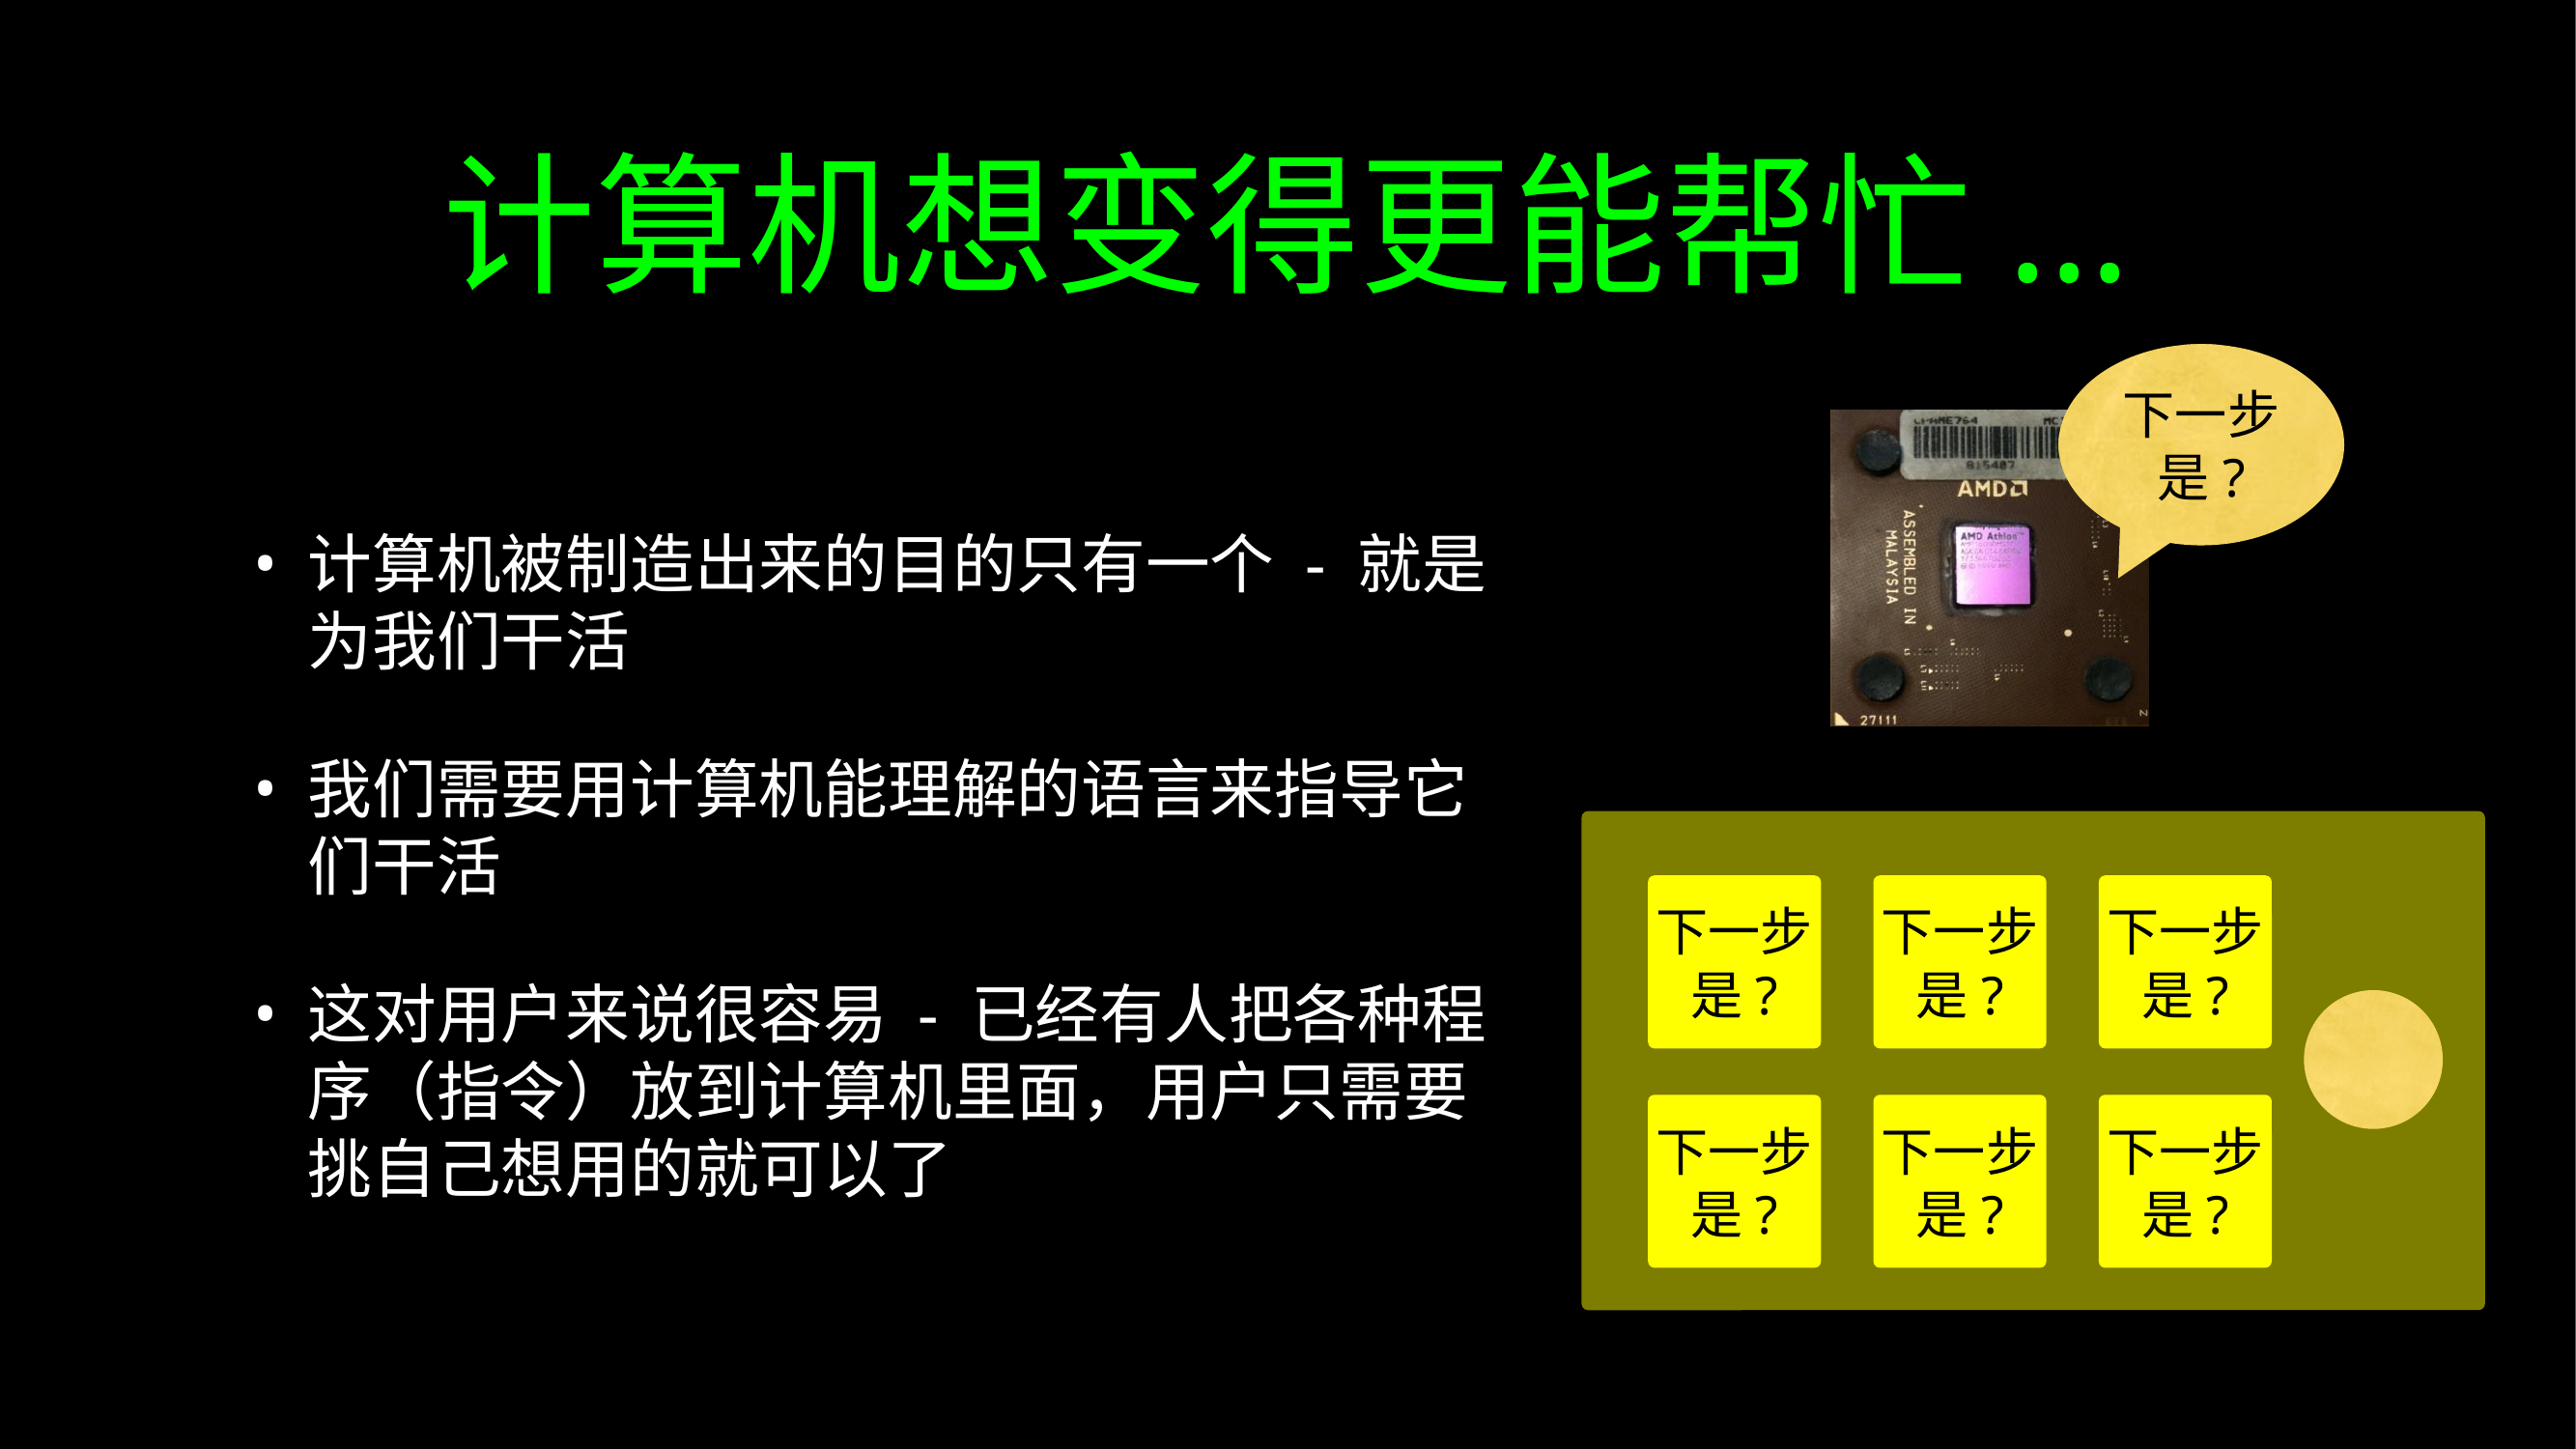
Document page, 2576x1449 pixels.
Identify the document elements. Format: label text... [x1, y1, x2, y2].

list 计算机被制造出来的目的只有一个 - 就是为我们干活 我们需要用计算机能理解的语言来指导它们干活 这对用户来说很容易 - 已经有人把各种程序（指令）放到计算机里面，用户只需要挑自己想用的就可以了 [183, 412, 1504, 1317]
text_box 下一步是? [2098, 1094, 2273, 1268]
text_box 下一步是? [1873, 1094, 2047, 1268]
text_box 下一步是? [2068, 344, 2345, 554]
text_box 下一步是? [1873, 875, 2047, 1049]
text_box 下一步是? [1648, 875, 1822, 1049]
text_box 下一步是? [2098, 875, 2273, 1049]
text_box [1581, 810, 2485, 1311]
text_box [2304, 989, 2444, 1129]
title 计算机想变得更能帮忙... [183, 38, 2391, 403]
picture [1830, 410, 2150, 727]
text_box 下一步是? [1648, 1094, 1822, 1268]
